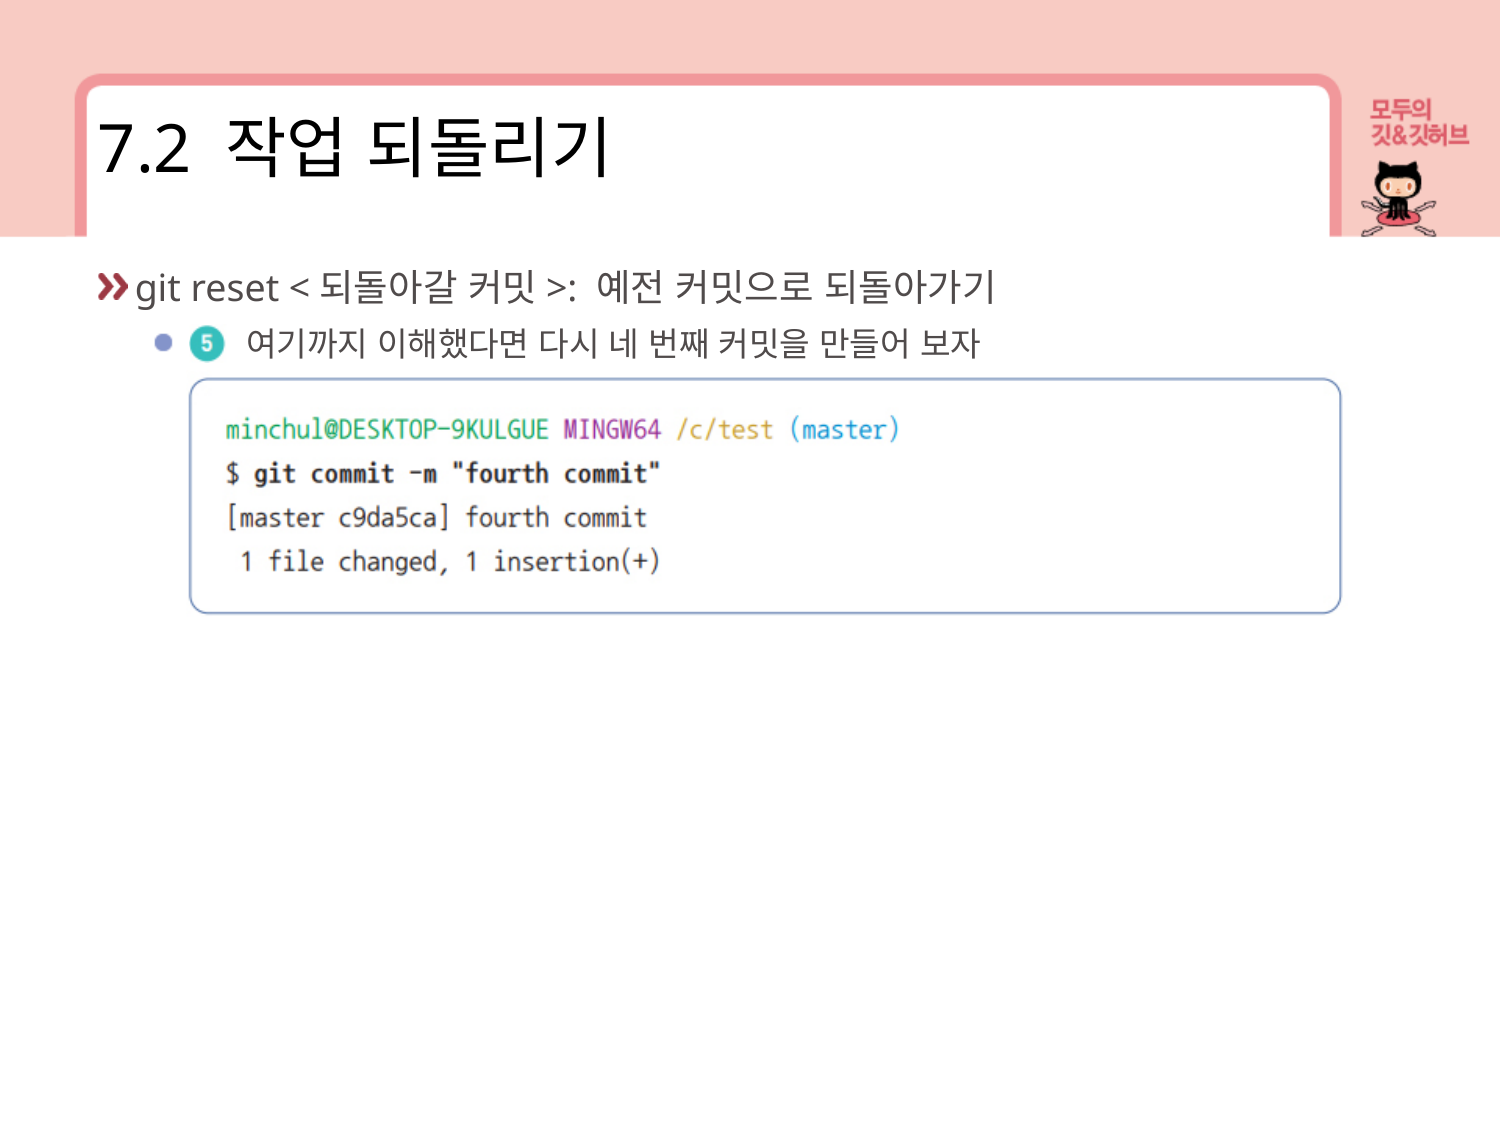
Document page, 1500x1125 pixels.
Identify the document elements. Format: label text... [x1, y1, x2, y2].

text_box git reset <되돌아갈 커밋>: 예전 커밋으로 되돌아가기 여기까지 이해했다면 다시 네 번째 커밋을 만들어 보자 [82, 252, 1413, 1067]
picture [0, 0, 1500, 1125]
text_box 7.2 작업 되돌리기 [82, 61, 1413, 193]
